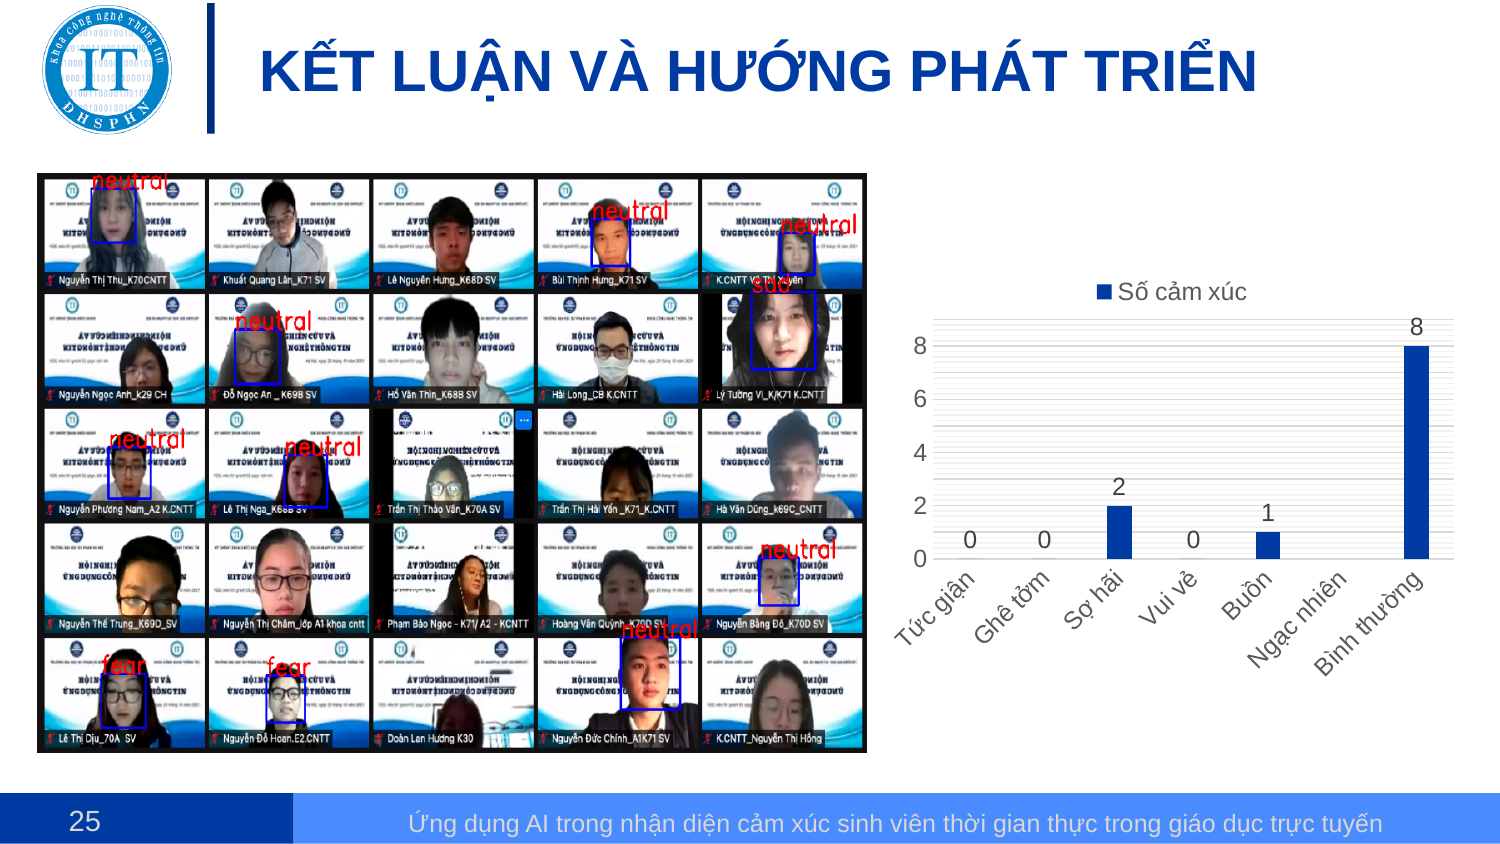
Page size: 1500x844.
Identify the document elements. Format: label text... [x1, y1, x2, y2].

chart [878, 261, 1466, 691]
picture [37, 173, 867, 753]
picture [37, 0, 178, 141]
text_box [205, 1, 217, 136]
title KẾT LUẬN VÀ HƯỚNG PHÁT TRIỂN [244, 17, 1360, 123]
